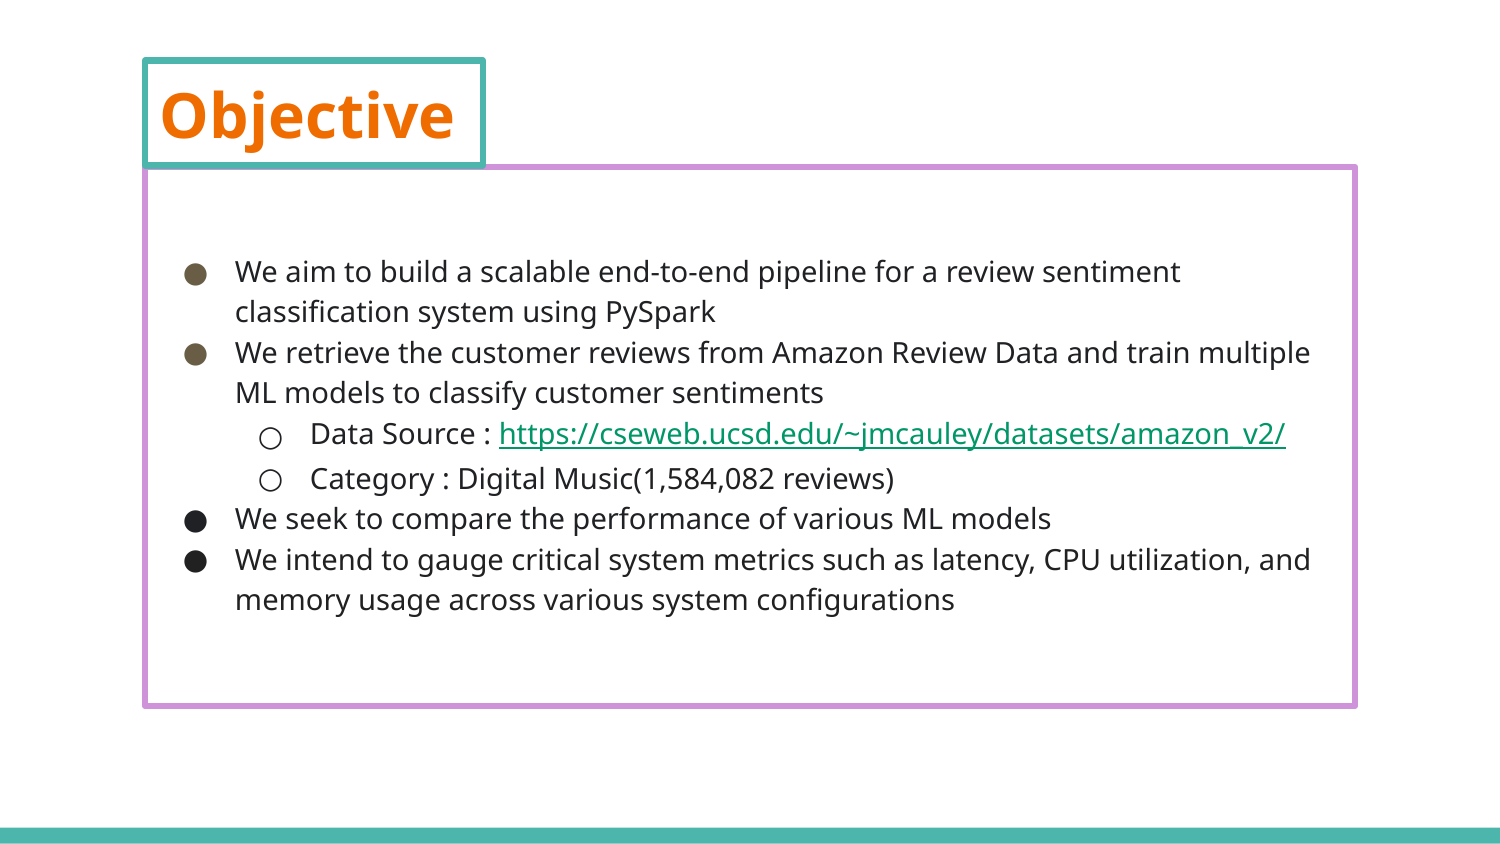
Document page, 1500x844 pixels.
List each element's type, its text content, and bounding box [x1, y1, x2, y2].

text_box Objective [145, 60, 483, 166]
list We aim to build a scalable end-to-end pipeline for a review sentiment classification system using PySpark We retrieve the customer reviews from Amazon Review Data and train multiple ML models to classify customer sentiments Data Source : https://cseweb.ucsd.edu/~jmcauley/datasets/amazon_v2/ Category : Digital Music(1,584,082 reviews) We seek to compare the performance of various ML models We intend to gauge critical system metrics such as latency, CPU utilization, and memory usage across various system configurations [145, 166, 1355, 706]
